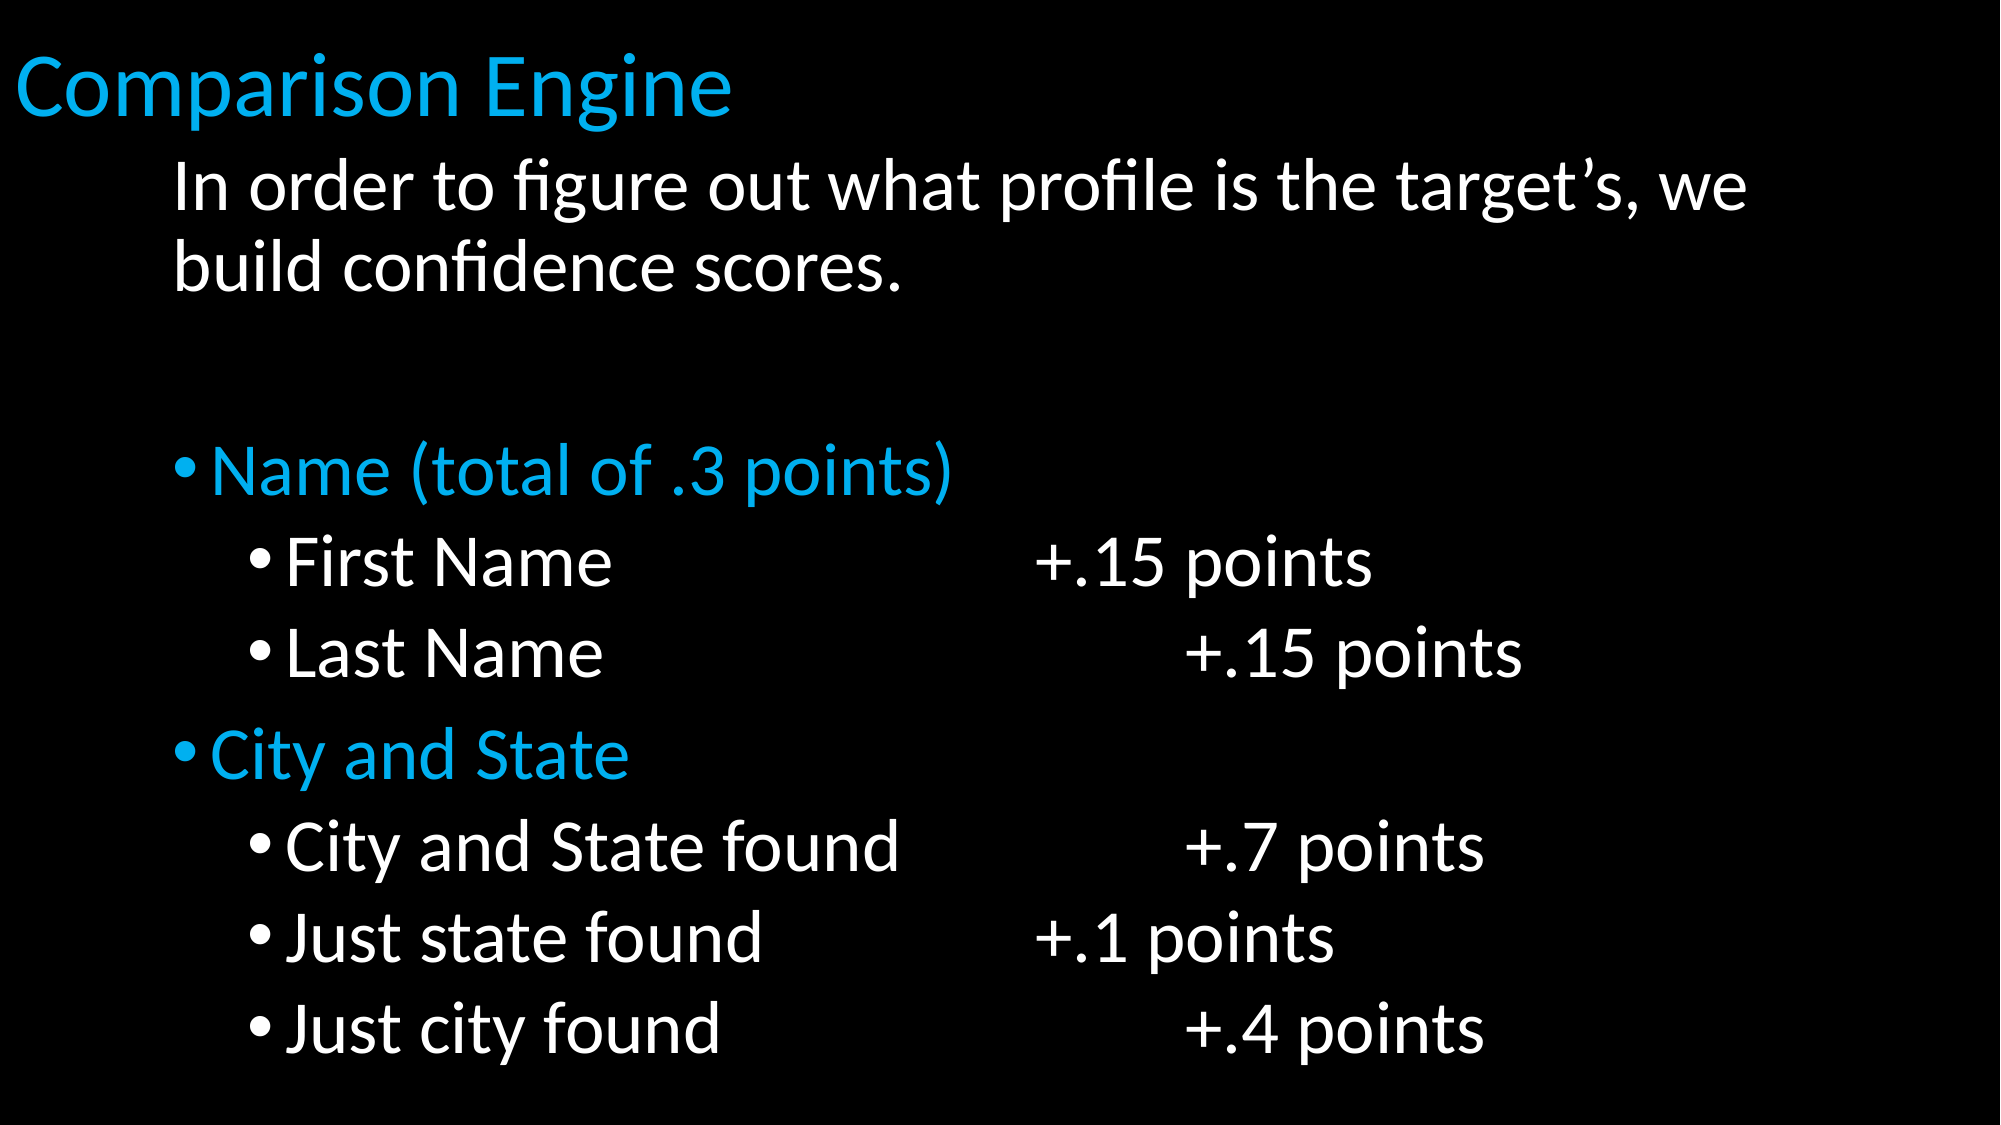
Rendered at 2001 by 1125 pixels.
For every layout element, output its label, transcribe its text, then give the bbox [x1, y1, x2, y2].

list In order to figure out what profile is the target’s, we build confidence scores. Name (total of .3 points) First Name +.15 points Last Name +.15 points City and State City and State found +.7 points Just state found +.1 points Just city found +.4 points [157, 138, 1883, 853]
title Comparison Engine [0, 0, 1725, 196]
